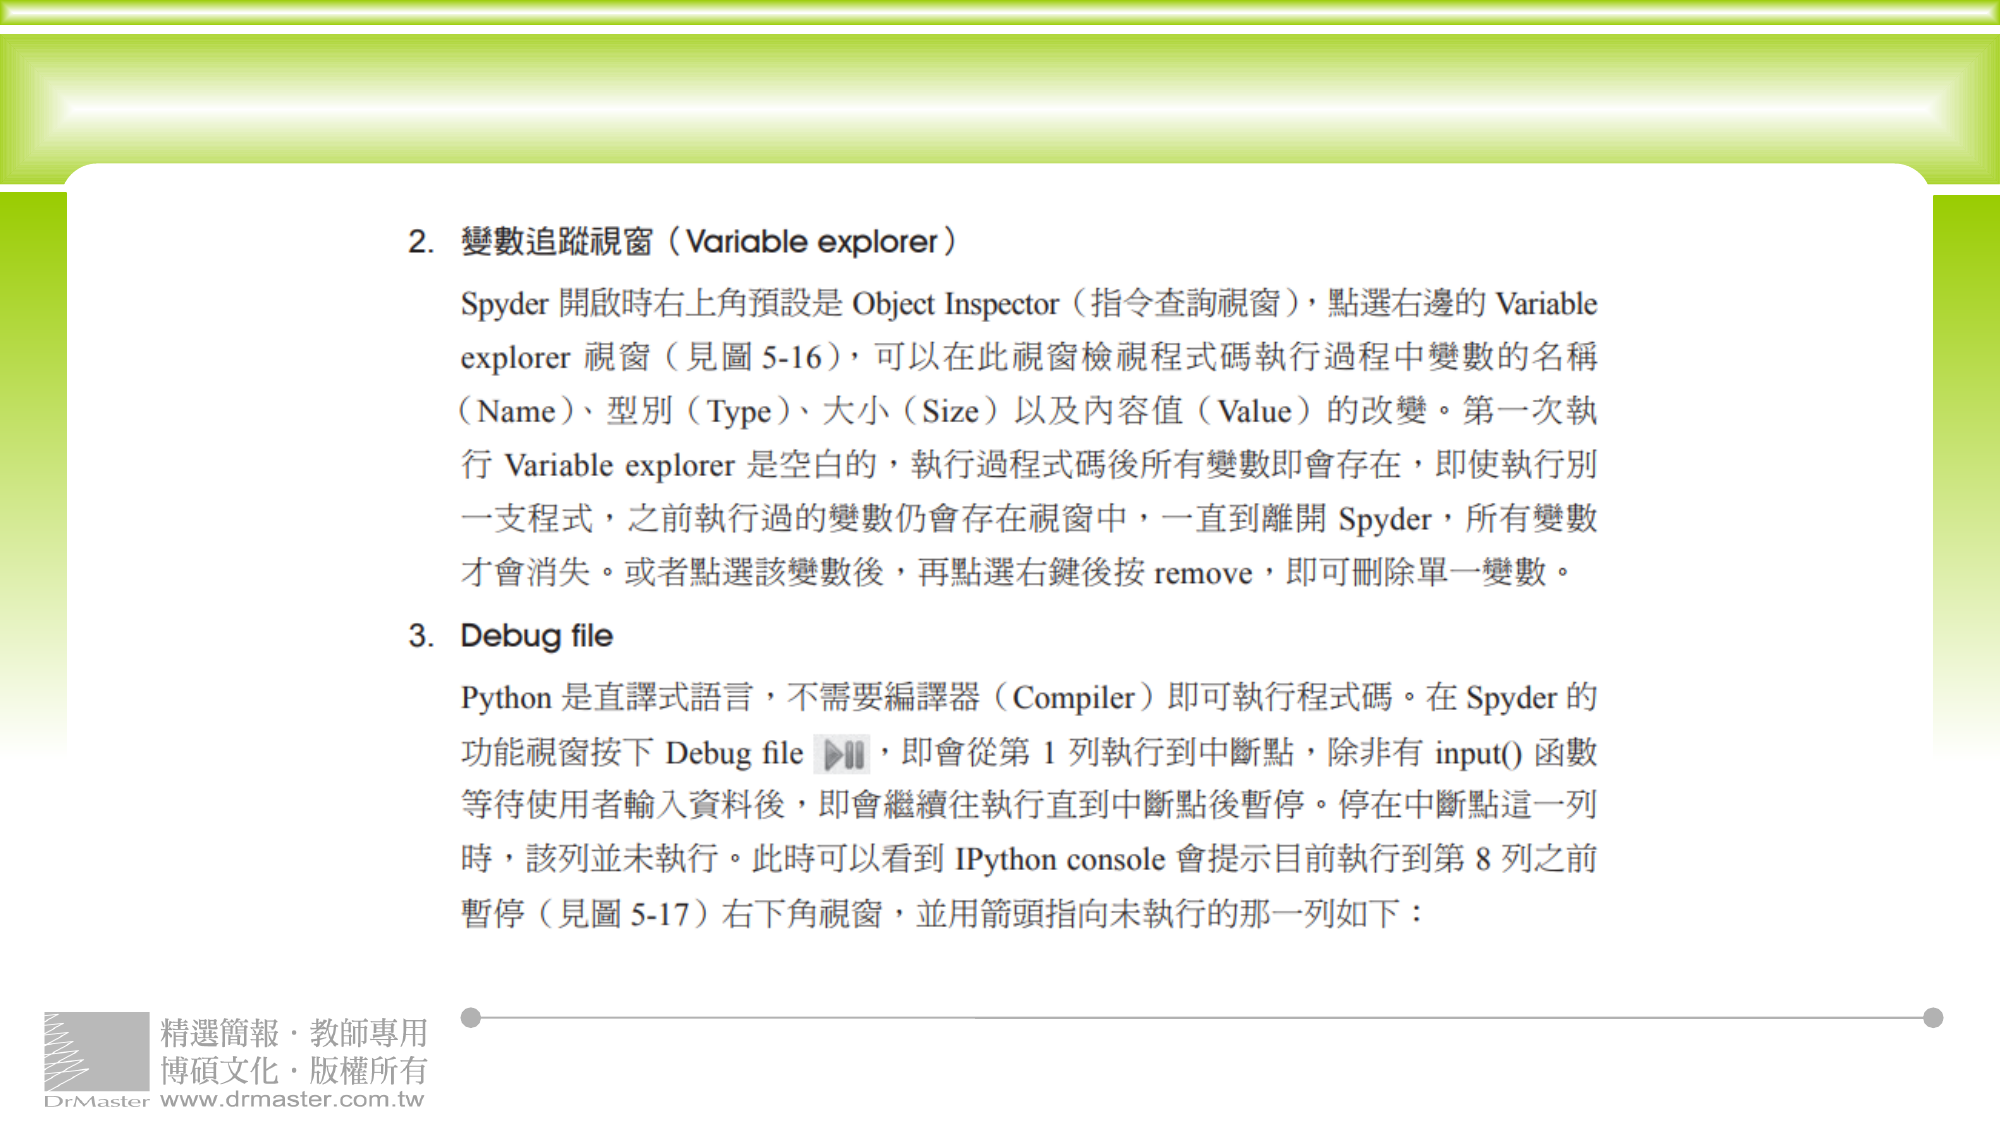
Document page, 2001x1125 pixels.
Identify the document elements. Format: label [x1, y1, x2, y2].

list [373, 180, 1627, 963]
picture [44, 1012, 429, 1110]
